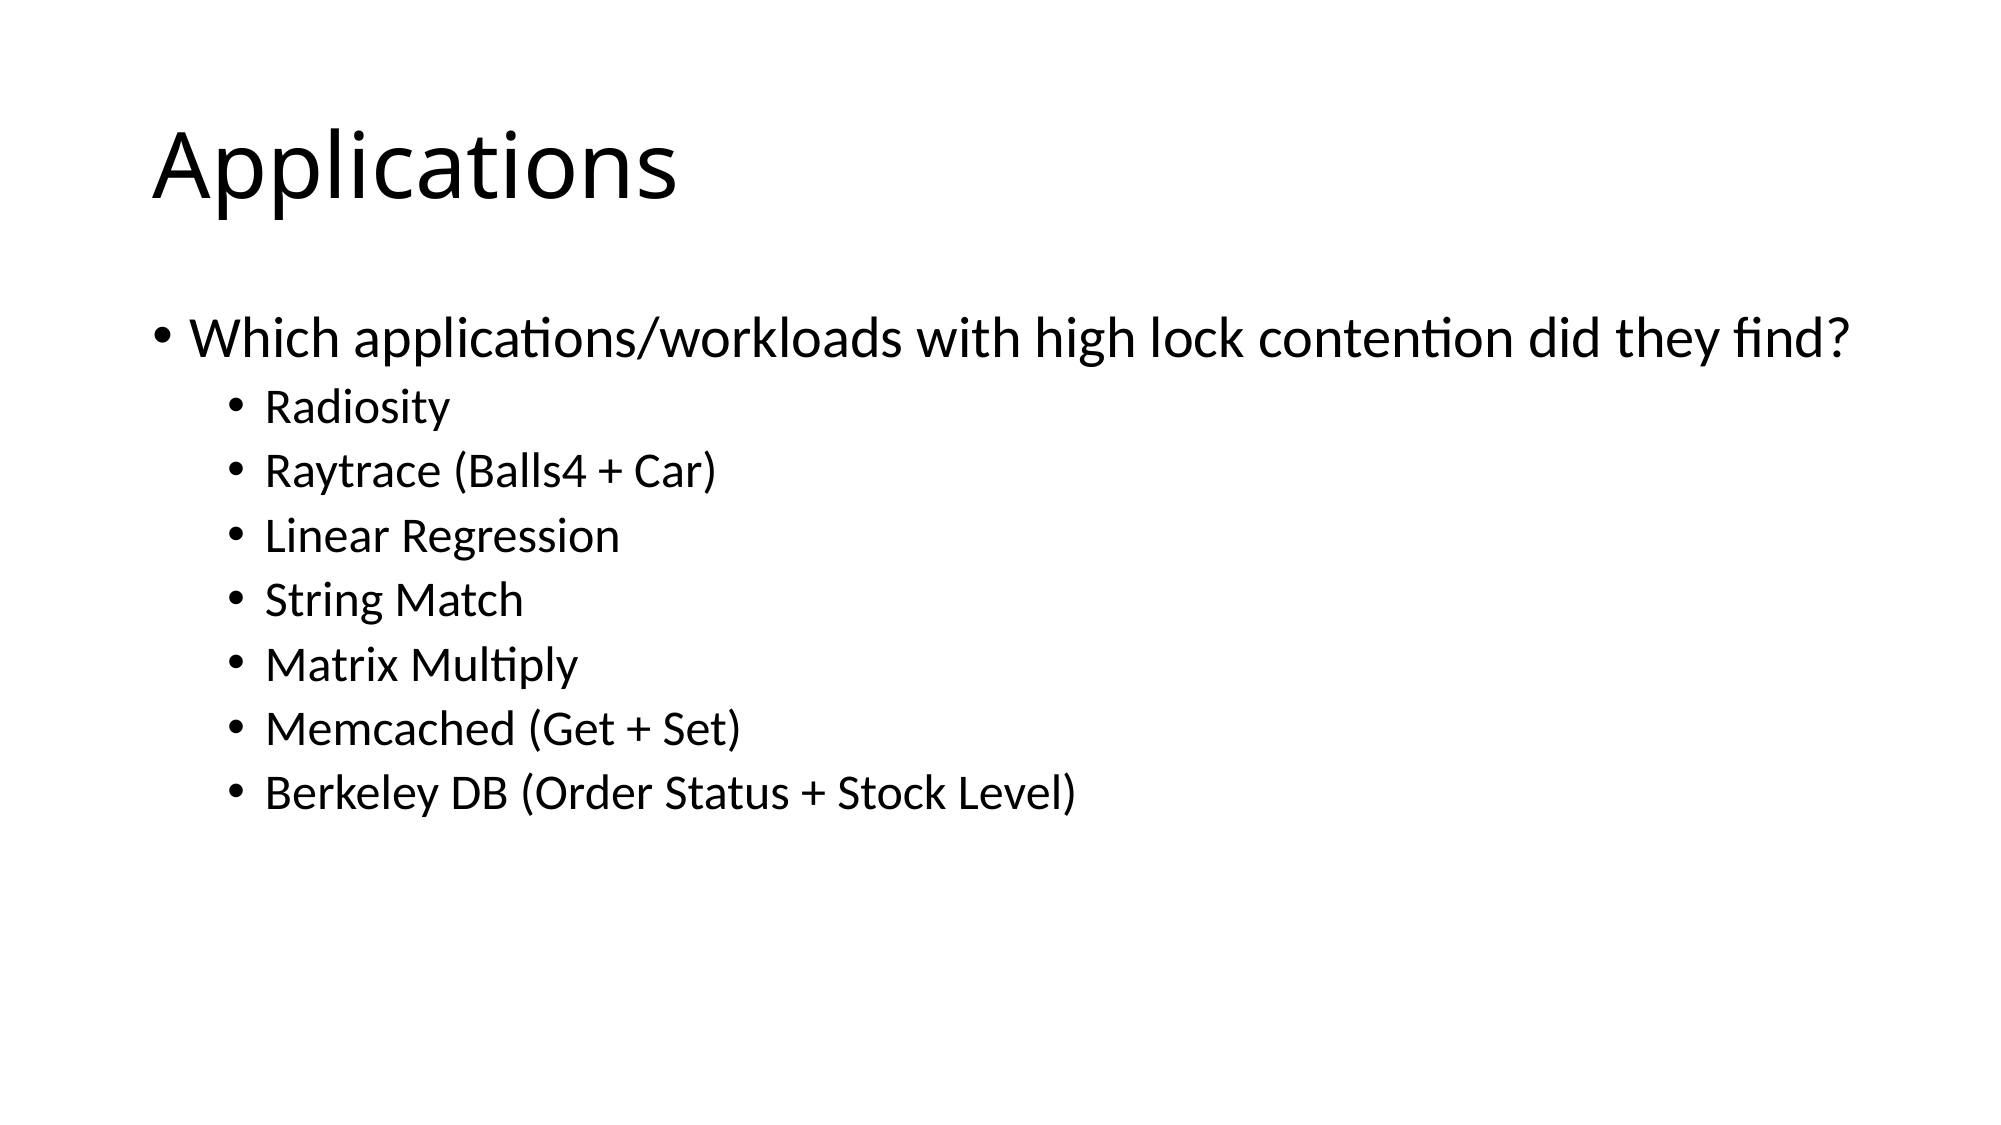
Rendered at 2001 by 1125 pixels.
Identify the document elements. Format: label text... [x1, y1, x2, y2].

list Which applications/workloads with high lock contention did they find? Radiosity Raytrace (Balls4 + Car) Linear Regression String Match Matrix Multiply Memcached (Get + Set) Berkeley DB (Order Status + Stock Level) [137, 299, 1929, 1014]
title Applications [137, 59, 1863, 278]
